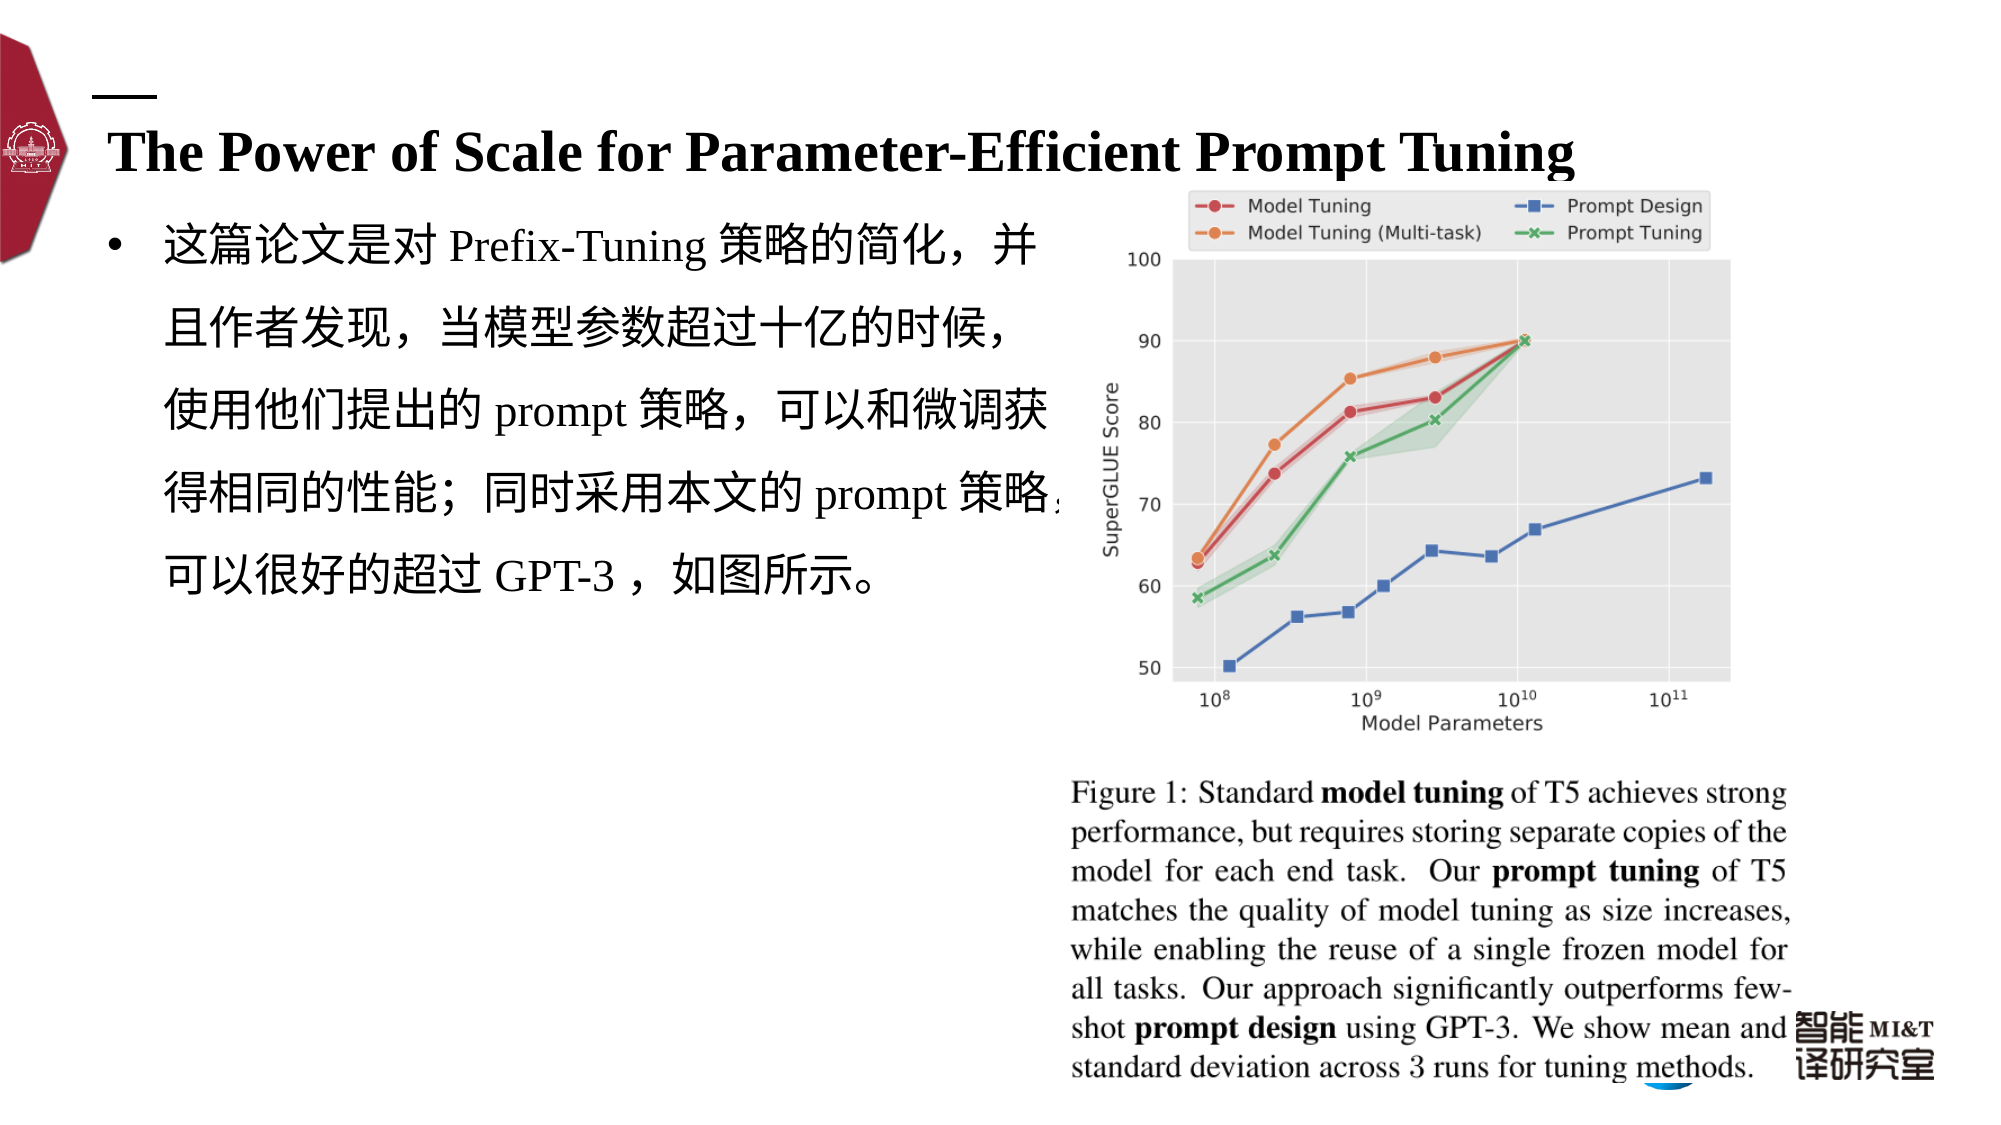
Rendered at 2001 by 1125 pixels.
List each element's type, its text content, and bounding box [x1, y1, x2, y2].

text_box The Power of Scale for Parameter-Efficient Prompt Tuning [92, 106, 1848, 191]
picture [1059, 181, 1934, 1090]
picture [0, 22, 74, 282]
text_box 这篇论文是对Prefix-Tuning策略的简化，并且作者发现，当模型参数超过十亿的时候，使用他们提出的prompt策略，可以和微调获得相同的性能；同时采用本文的prompt策略，可以很好的超过GPT-3，如图所示。 [92, 181, 1057, 609]
